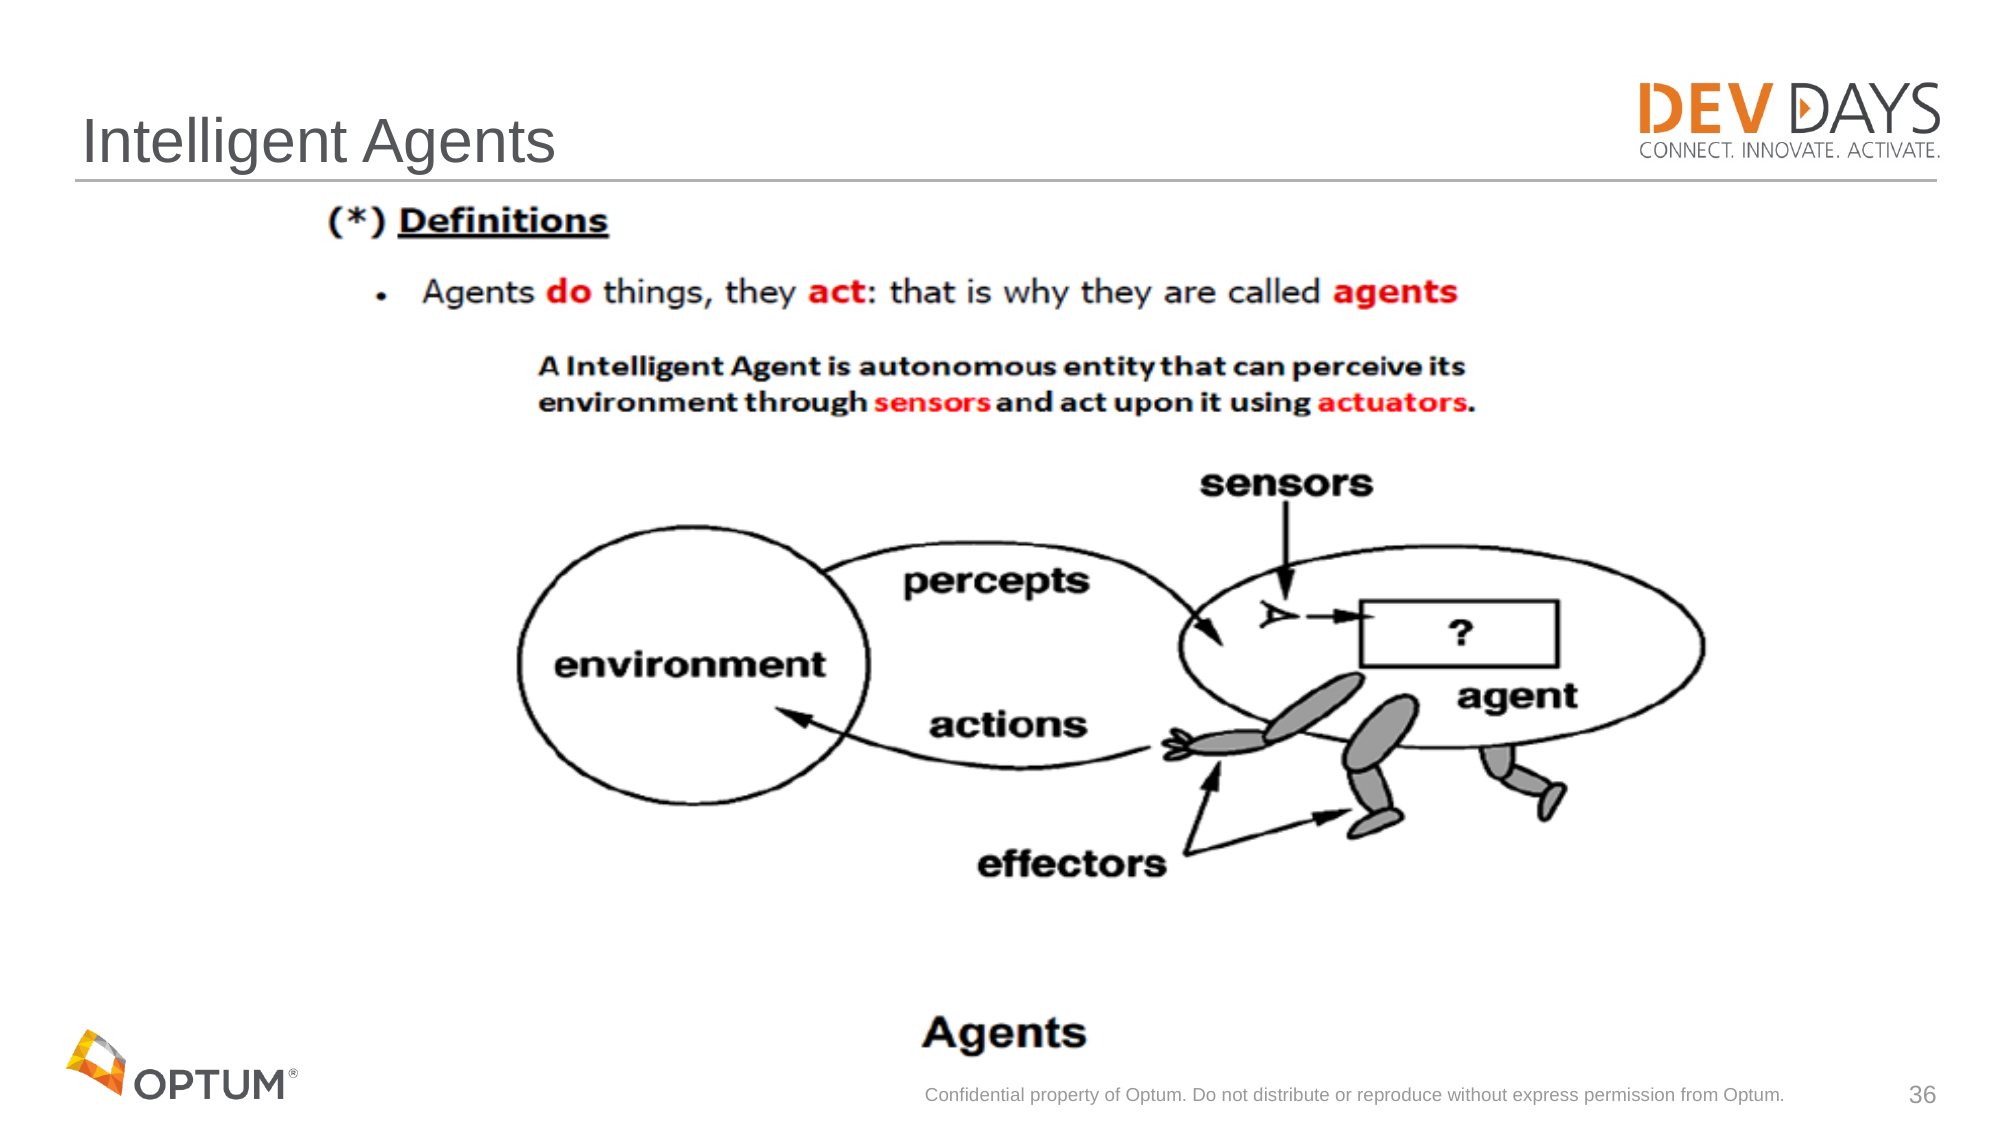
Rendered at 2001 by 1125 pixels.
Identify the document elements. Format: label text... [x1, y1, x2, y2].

slide_number 36 [1847, 1064, 1937, 1124]
picture [1630, 74, 1953, 167]
title Intelligent Agents [81, 0, 1416, 177]
picture [64, 1027, 299, 1101]
picture [315, 192, 1732, 1067]
footer Confidential property of Optum. Do not distribute or reproduce without express permission from Optum. [868, 1064, 1841, 1124]
